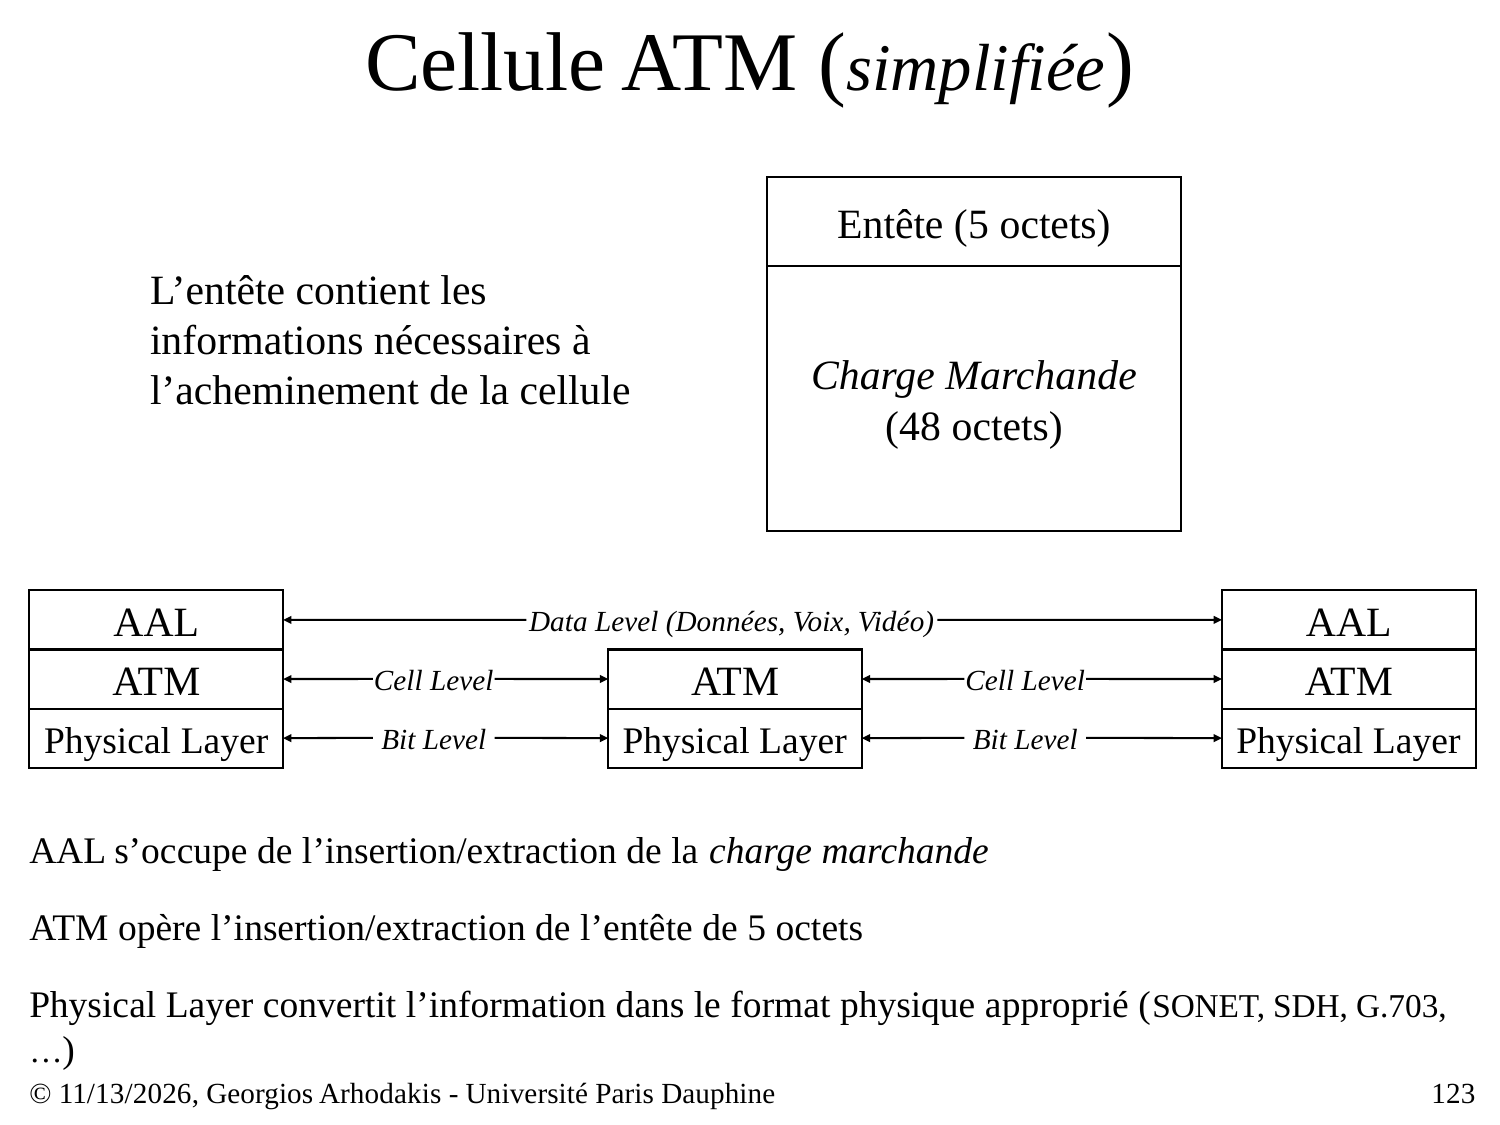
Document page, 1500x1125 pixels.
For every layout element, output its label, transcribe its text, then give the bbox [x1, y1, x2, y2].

text_box Physical Layer [608, 708, 862, 768]
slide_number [29, 1074, 206, 1110]
text_box ATM [1221, 649, 1476, 708]
text_box Physical Layer [1221, 708, 1476, 768]
text_box ATM [608, 649, 862, 708]
text_box ATM opère l’insertion/extraction de l’entête de 5 octets [29, 903, 1007, 949]
text_box Cell Level [963, 655, 1088, 703]
text_box Data Level (Données, Voix, Vidéo) [525, 596, 939, 644]
text_box AAL s’occupe de l’insertion/extraction de la charge marchande [29, 826, 1007, 872]
text_box AAL [1221, 590, 1476, 649]
text_box L’entête contient les informations nécessaires à l’acheminement de la cellule [149, 262, 646, 413]
text_box Physical Layer convertit l’information dans le format physique approprié (SONET, SDH, G.703, …) [29, 979, 1475, 1070]
text_box Cell Level [371, 655, 496, 703]
title Cellule ATM (simplifiée) [111, 0, 1387, 116]
text_box ATM [29, 649, 284, 708]
text_box Entête (5 octets) [767, 177, 1181, 265]
text_box Bit Level [963, 714, 1088, 762]
footer Georgios Arhodakis - Université Paris Dauphine [206, 1074, 1093, 1110]
text_box AAL [29, 590, 284, 649]
text_box Physical Layer [29, 708, 284, 768]
text_box Charge Marchande (48 octets) [767, 265, 1181, 532]
text_box Bit Level [371, 714, 496, 762]
slide_number 123 [1328, 1074, 1476, 1110]
